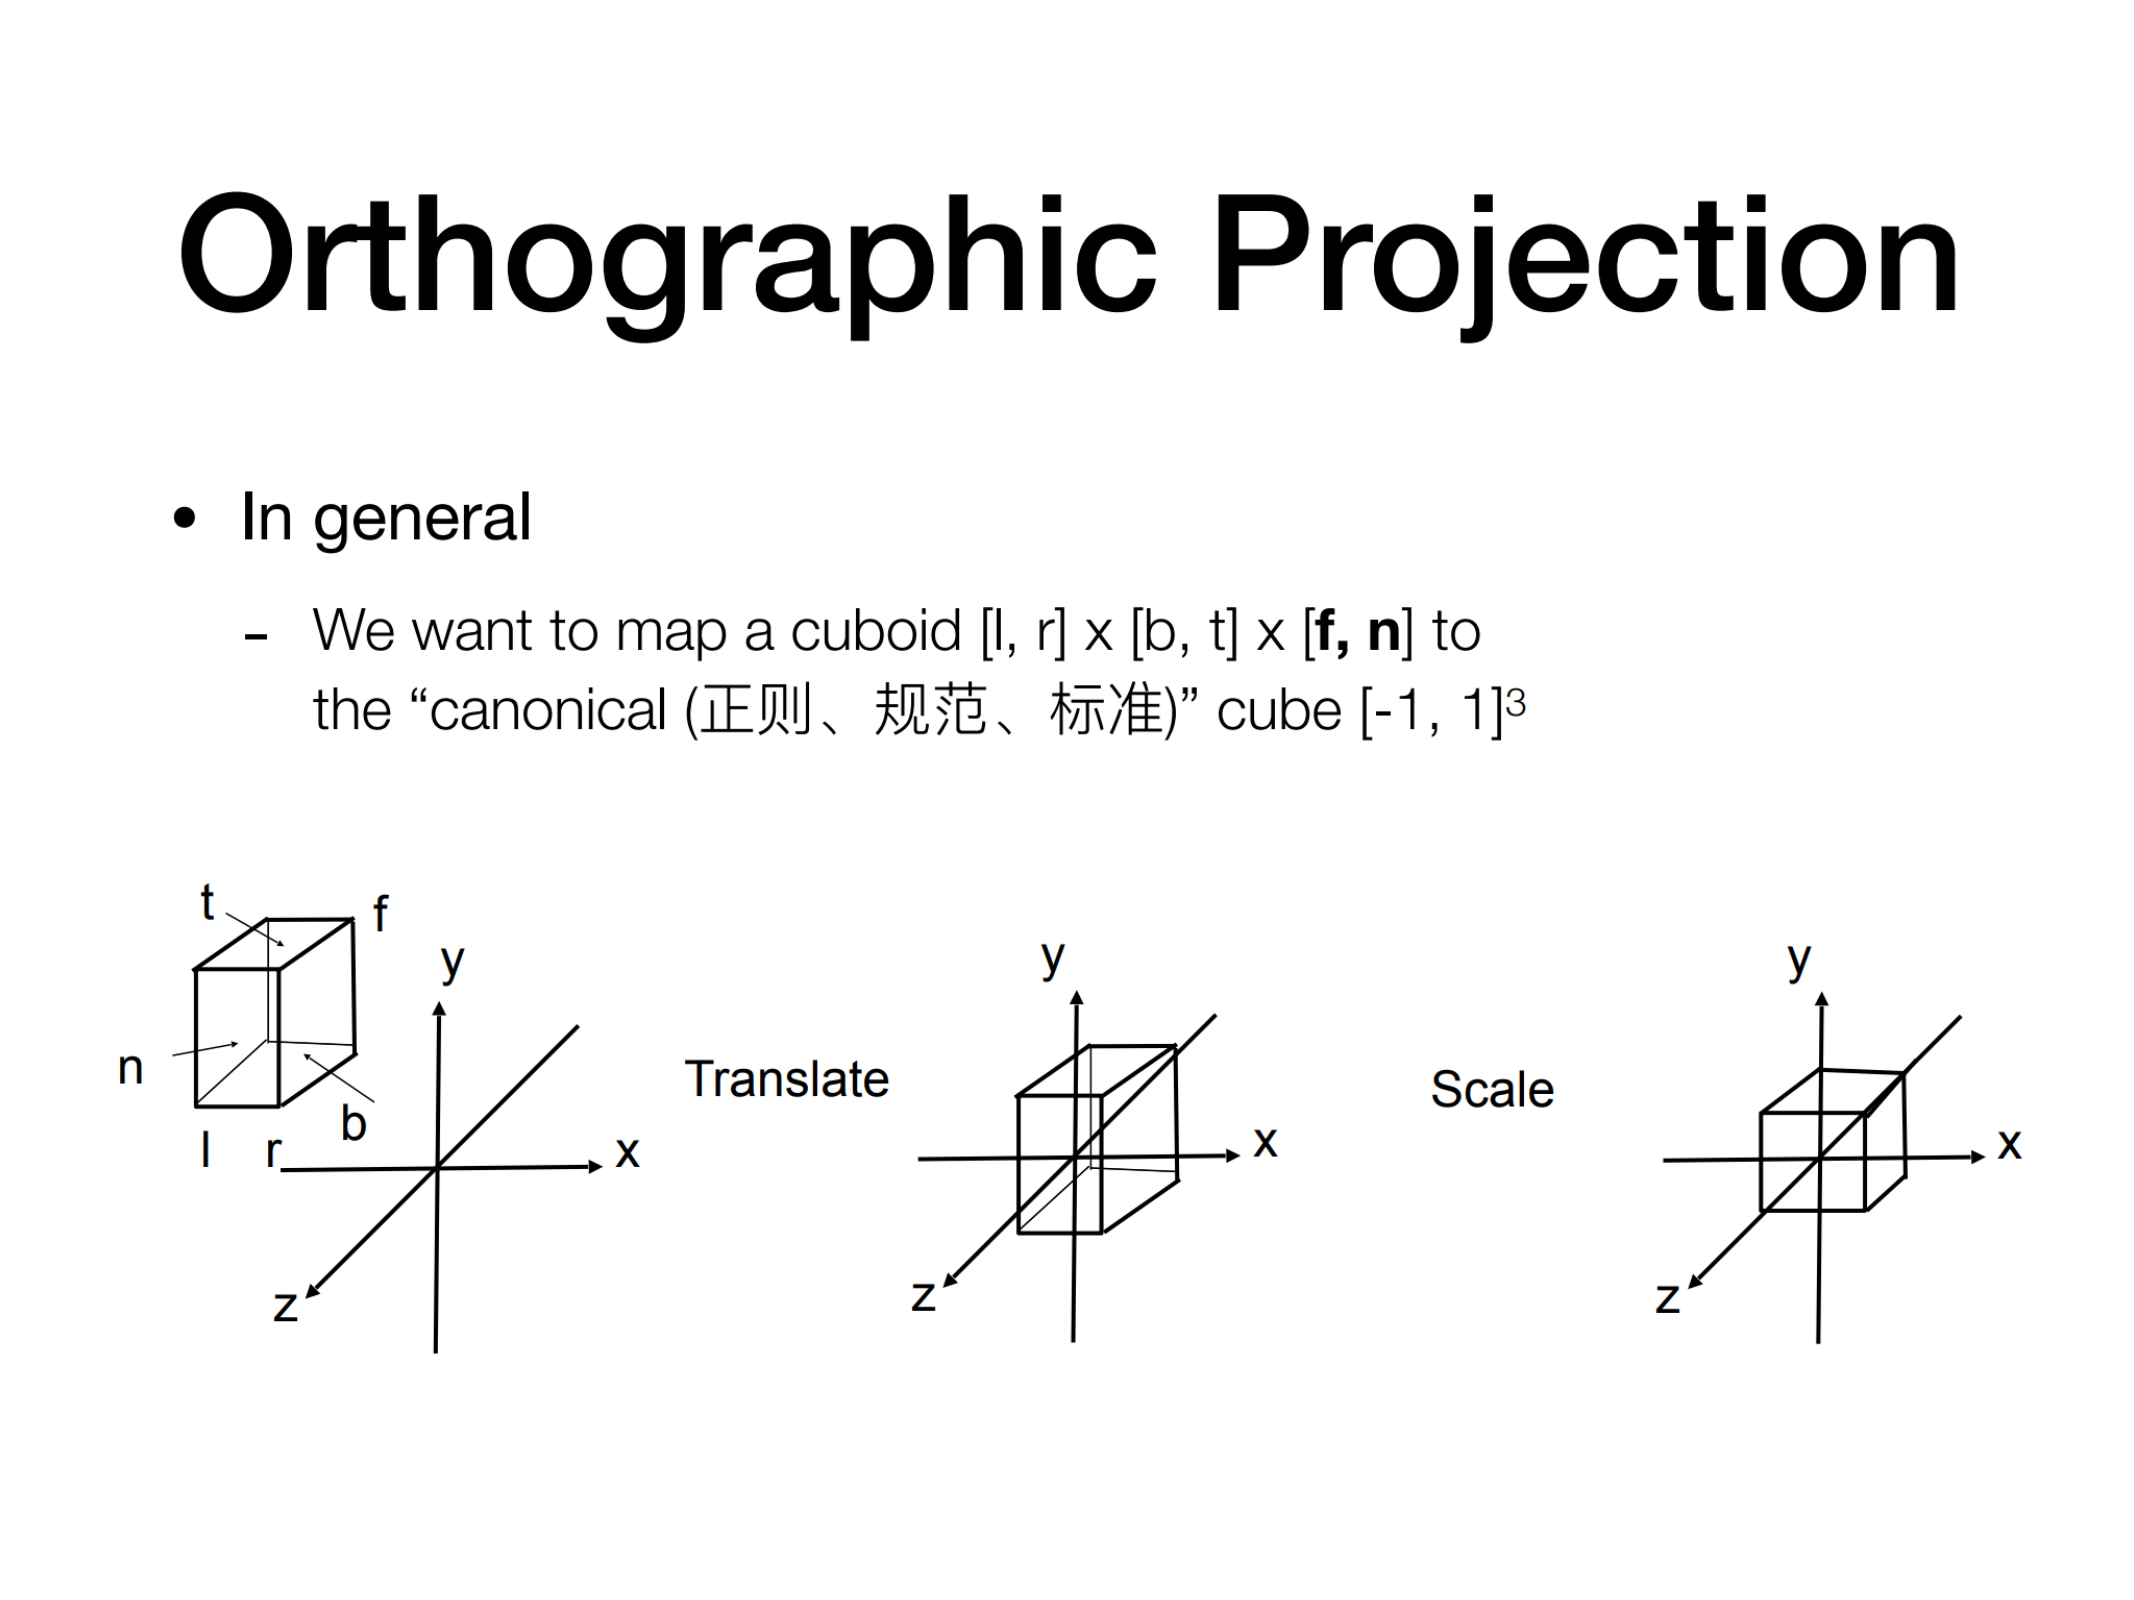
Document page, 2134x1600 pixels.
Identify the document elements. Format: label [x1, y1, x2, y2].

picture [45, 88, 2088, 1512]
